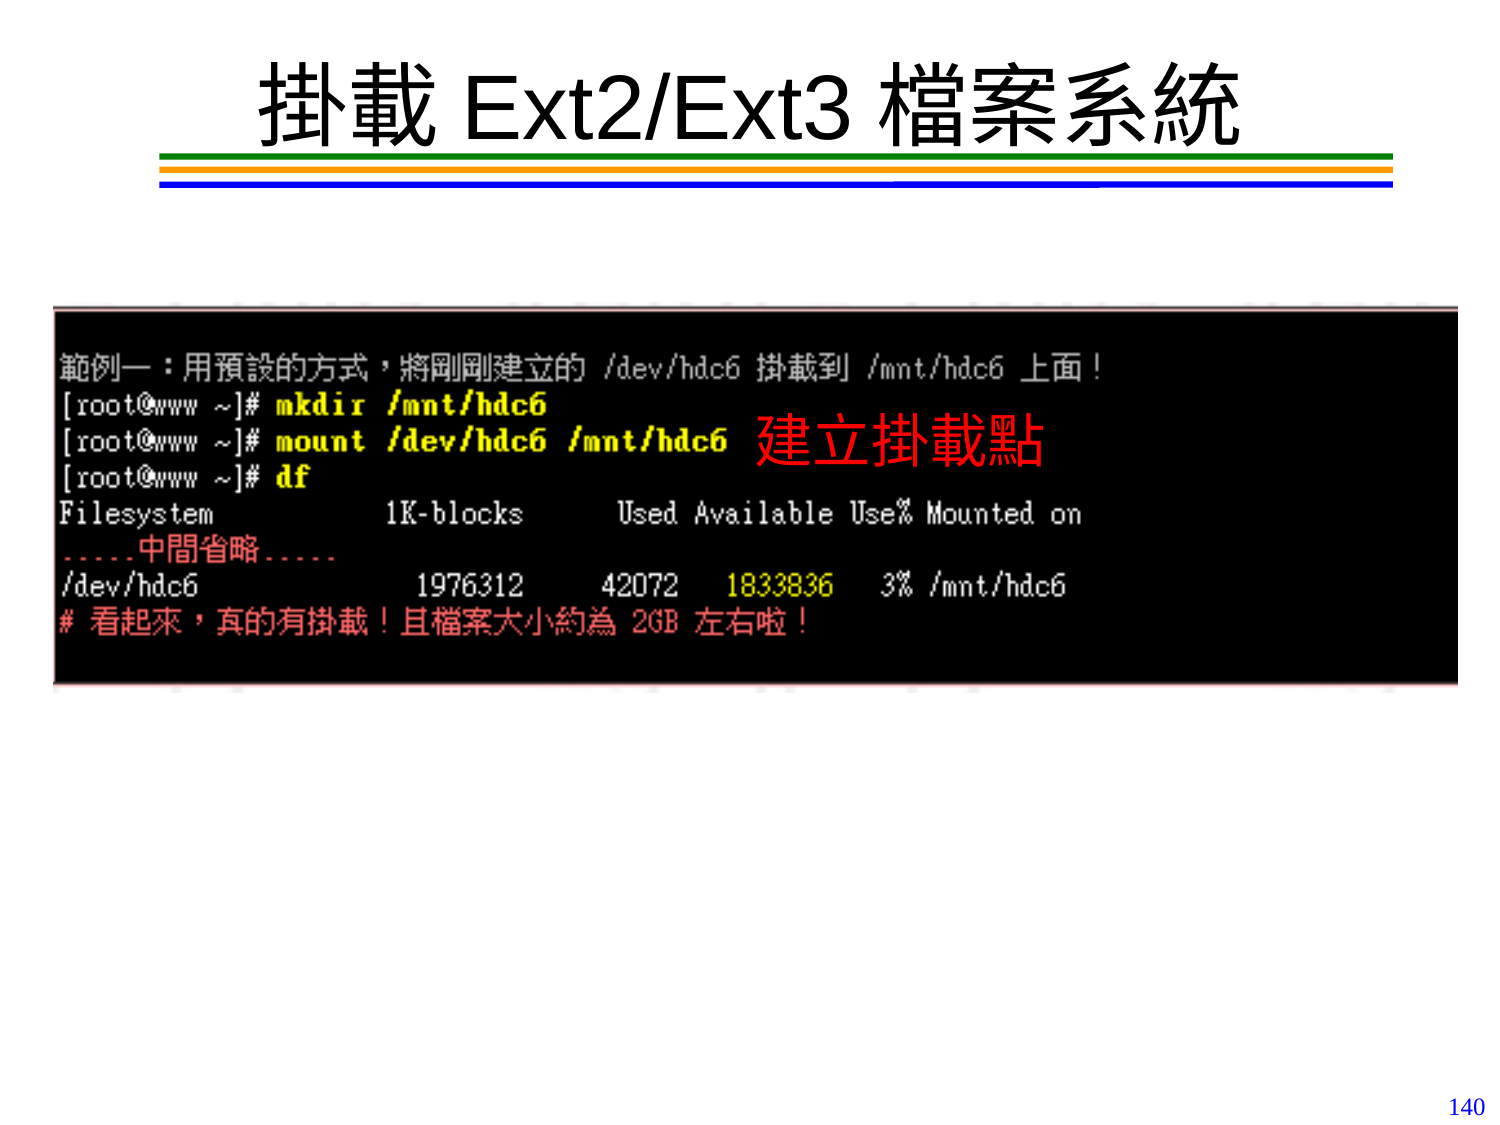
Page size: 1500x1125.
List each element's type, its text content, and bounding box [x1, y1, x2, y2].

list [52, 302, 1458, 693]
slide_number 140 [1150, 1082, 1500, 1119]
title 掛載Ext2/Ext3檔案系統 [75, 45, 1425, 161]
